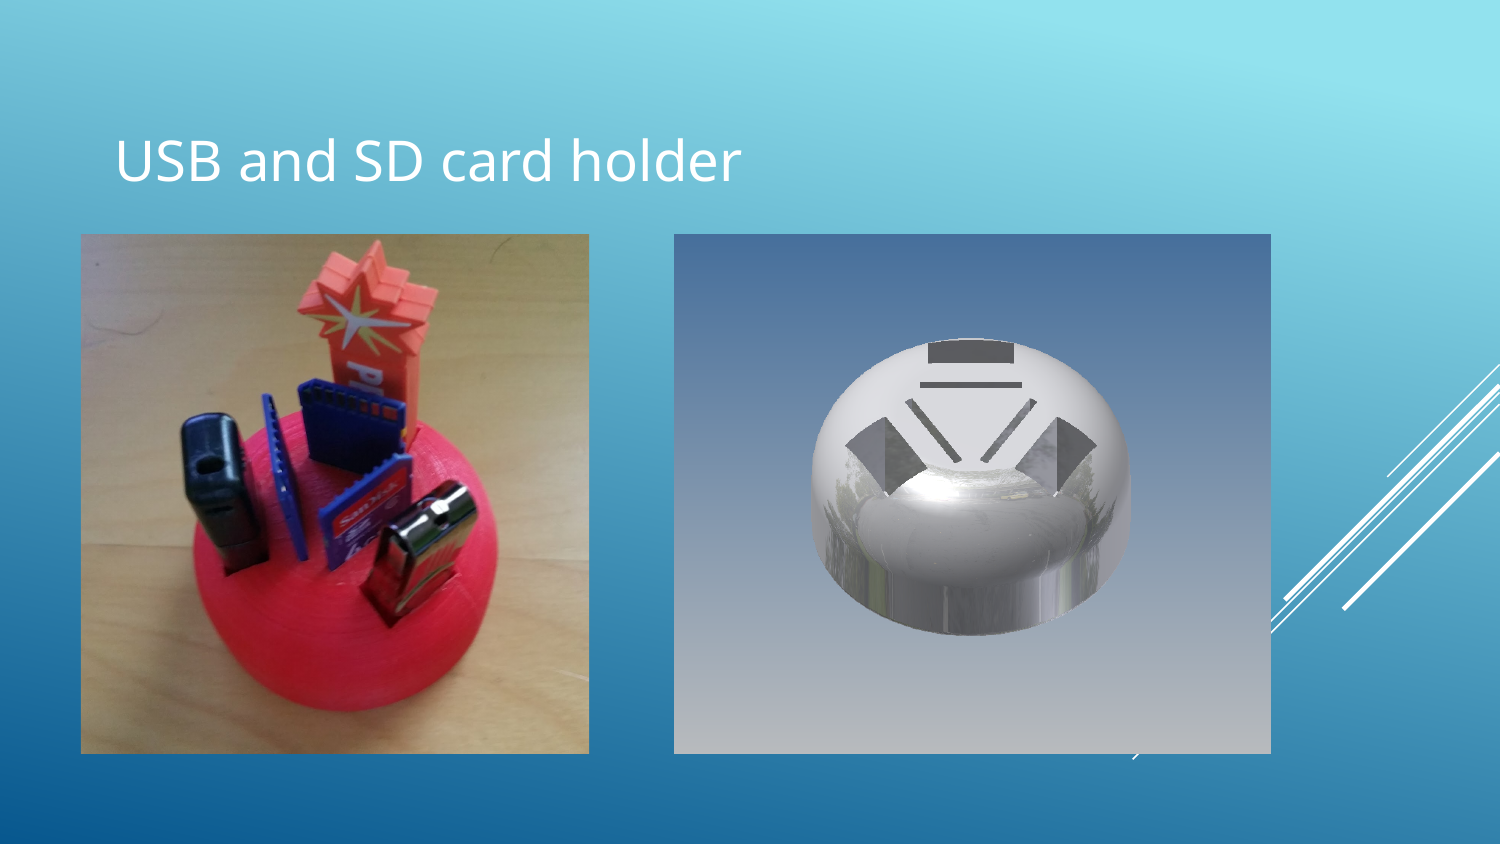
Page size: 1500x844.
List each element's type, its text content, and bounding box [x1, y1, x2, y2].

picture [674, 234, 1271, 755]
title USB and SD card holder [99, 41, 1300, 208]
picture [80, 234, 590, 755]
